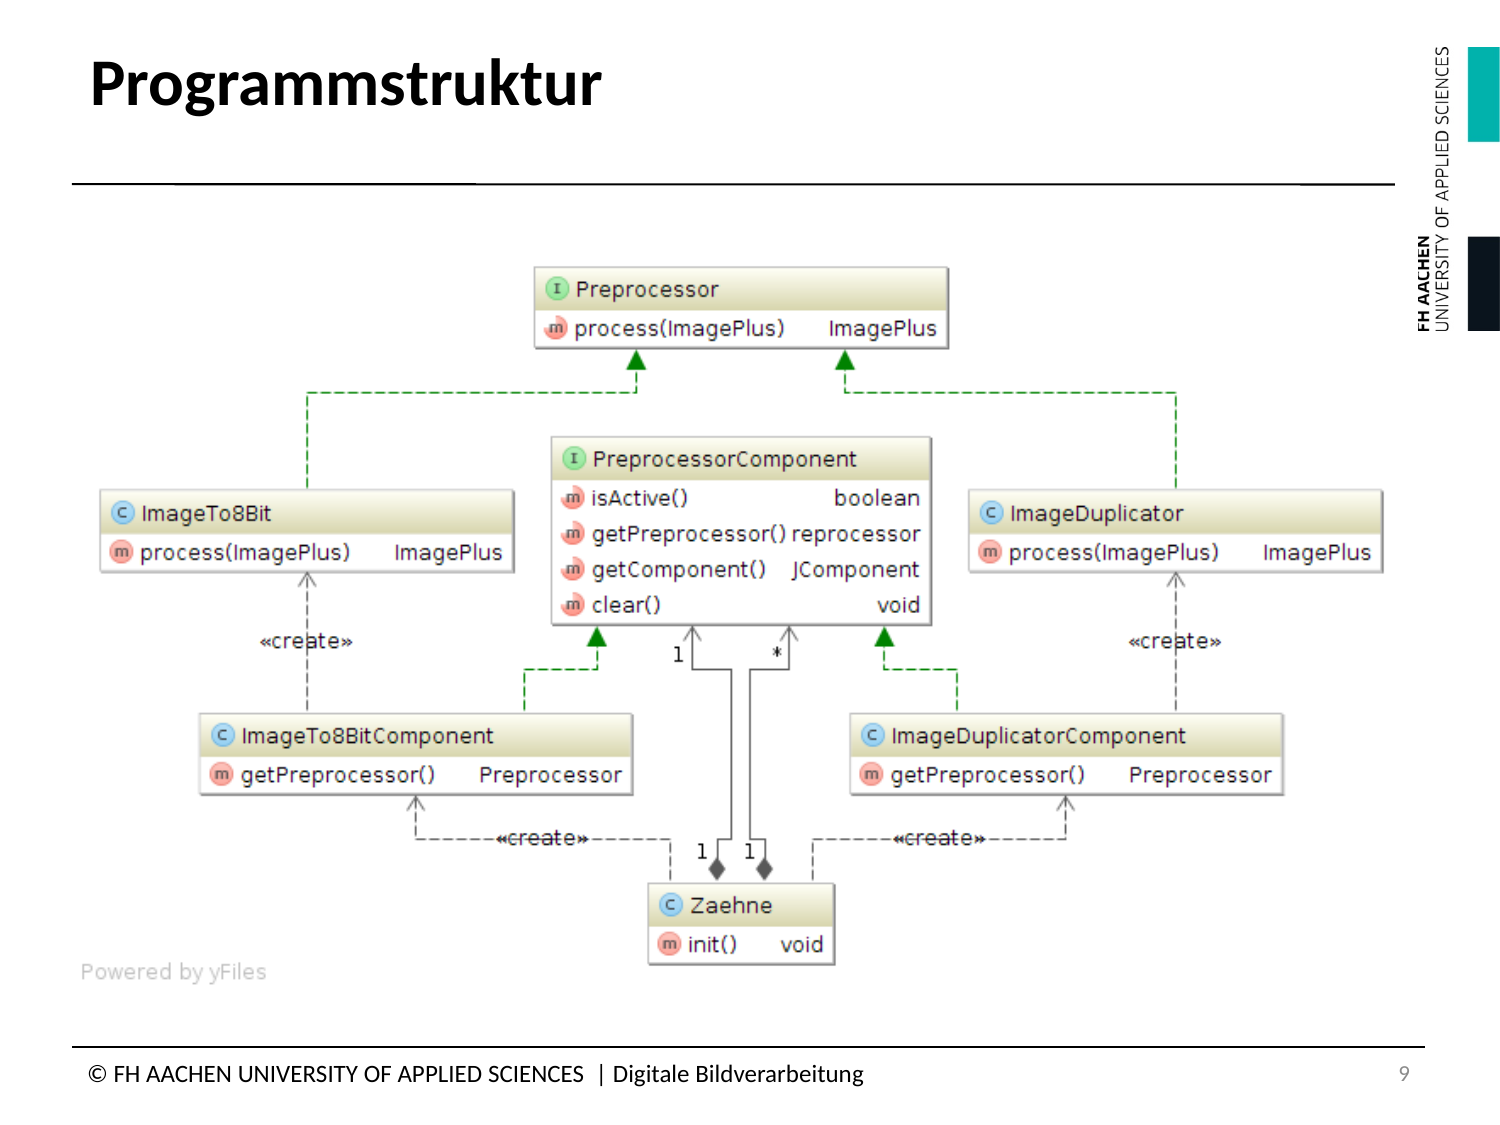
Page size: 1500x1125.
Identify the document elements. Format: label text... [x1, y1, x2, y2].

slide_number 9 [1328, 1042, 1425, 1103]
footer © FH AACHEN UNIVERSITY OF APPLIED SCIENCES | Digitale Bildverarbeitung [72, 1042, 1328, 1103]
picture [1404, 47, 1500, 331]
title Programmstruktur [75, 45, 1425, 178]
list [64, 231, 1418, 1000]
